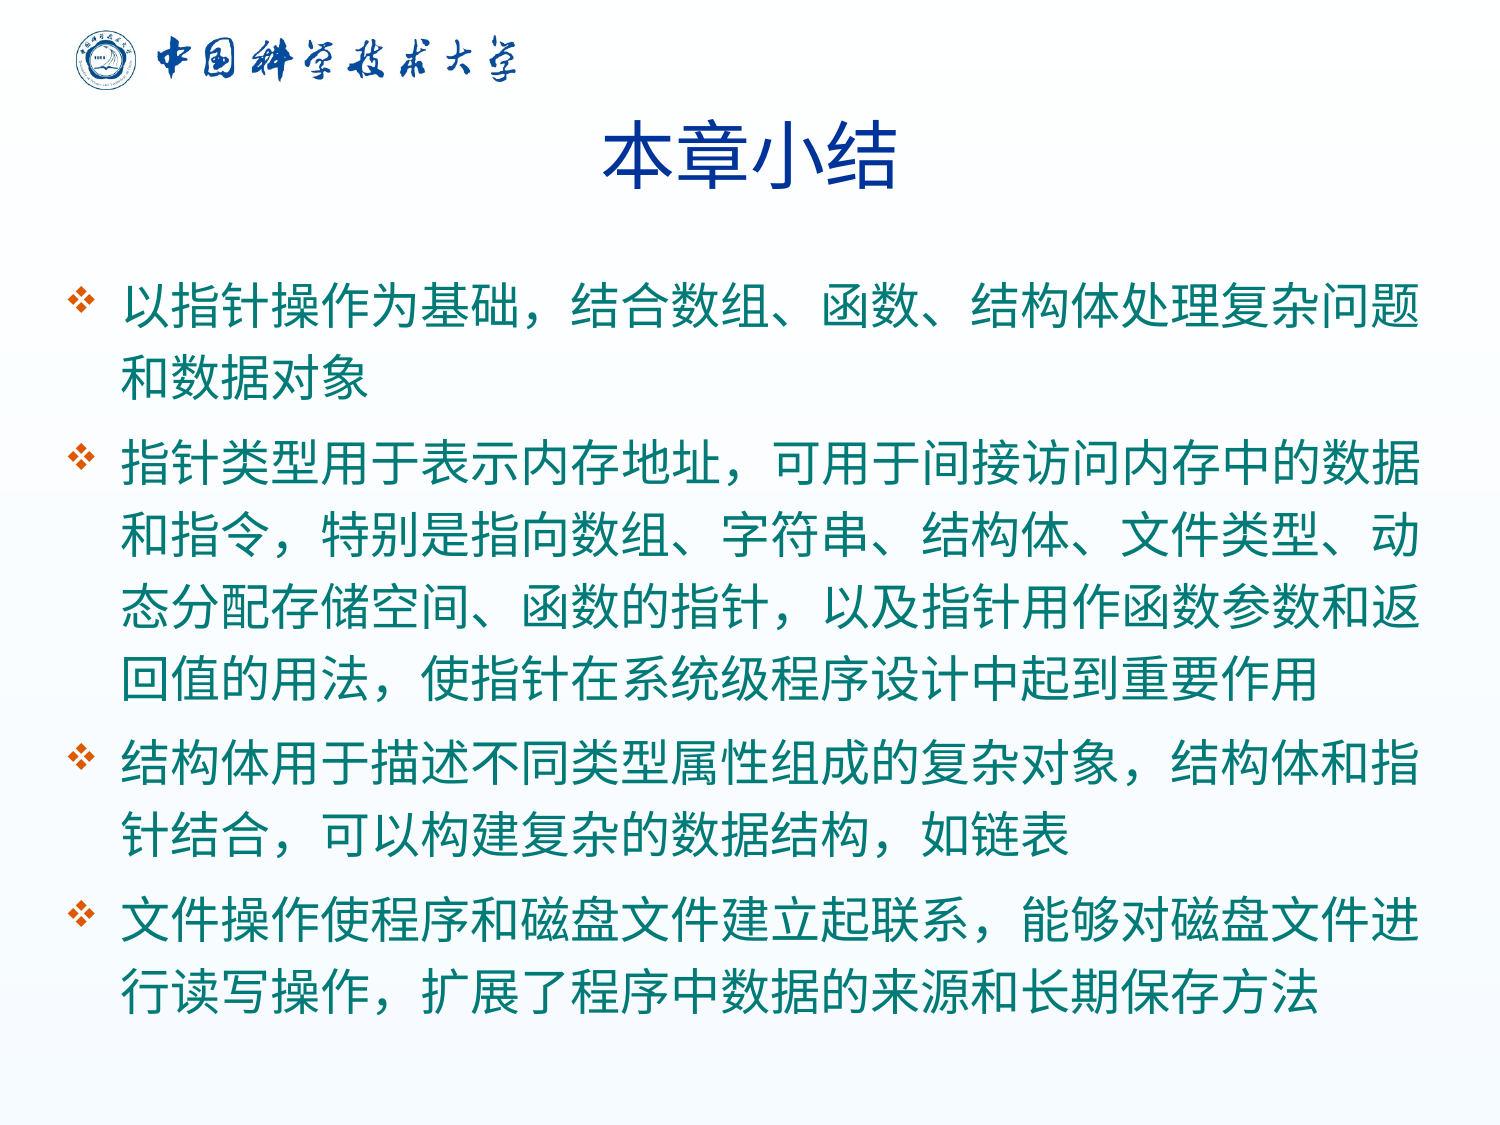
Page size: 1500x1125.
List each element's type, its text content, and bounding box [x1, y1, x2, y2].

list 以指针操作为基础，结合数组、函数、结构体处理复杂问题和数据对象 指针类型用于表示内存地址，可用于间接访问内存中的数据和指令，特别是指向数组、字符串、结构体、文件类型、动态分配存储空间、函数的指针，以及指针用作函数参数和返回值的用法，使指针在系统级程序设计中起到重要作用 结构体用于描述不同类型属性组成的复杂对象，结构体和指针结合，可以构建复杂的数据结构，如链表 文件操作使程序和磁盘文件建立起联系，能够对磁盘文件进行读写操作，扩展了程序中数据的来源和长期保存方法 [49, 255, 1451, 1047]
title 本章小结 [49, 99, 1451, 209]
picture [74, 27, 136, 90]
picture [147, 26, 524, 84]
